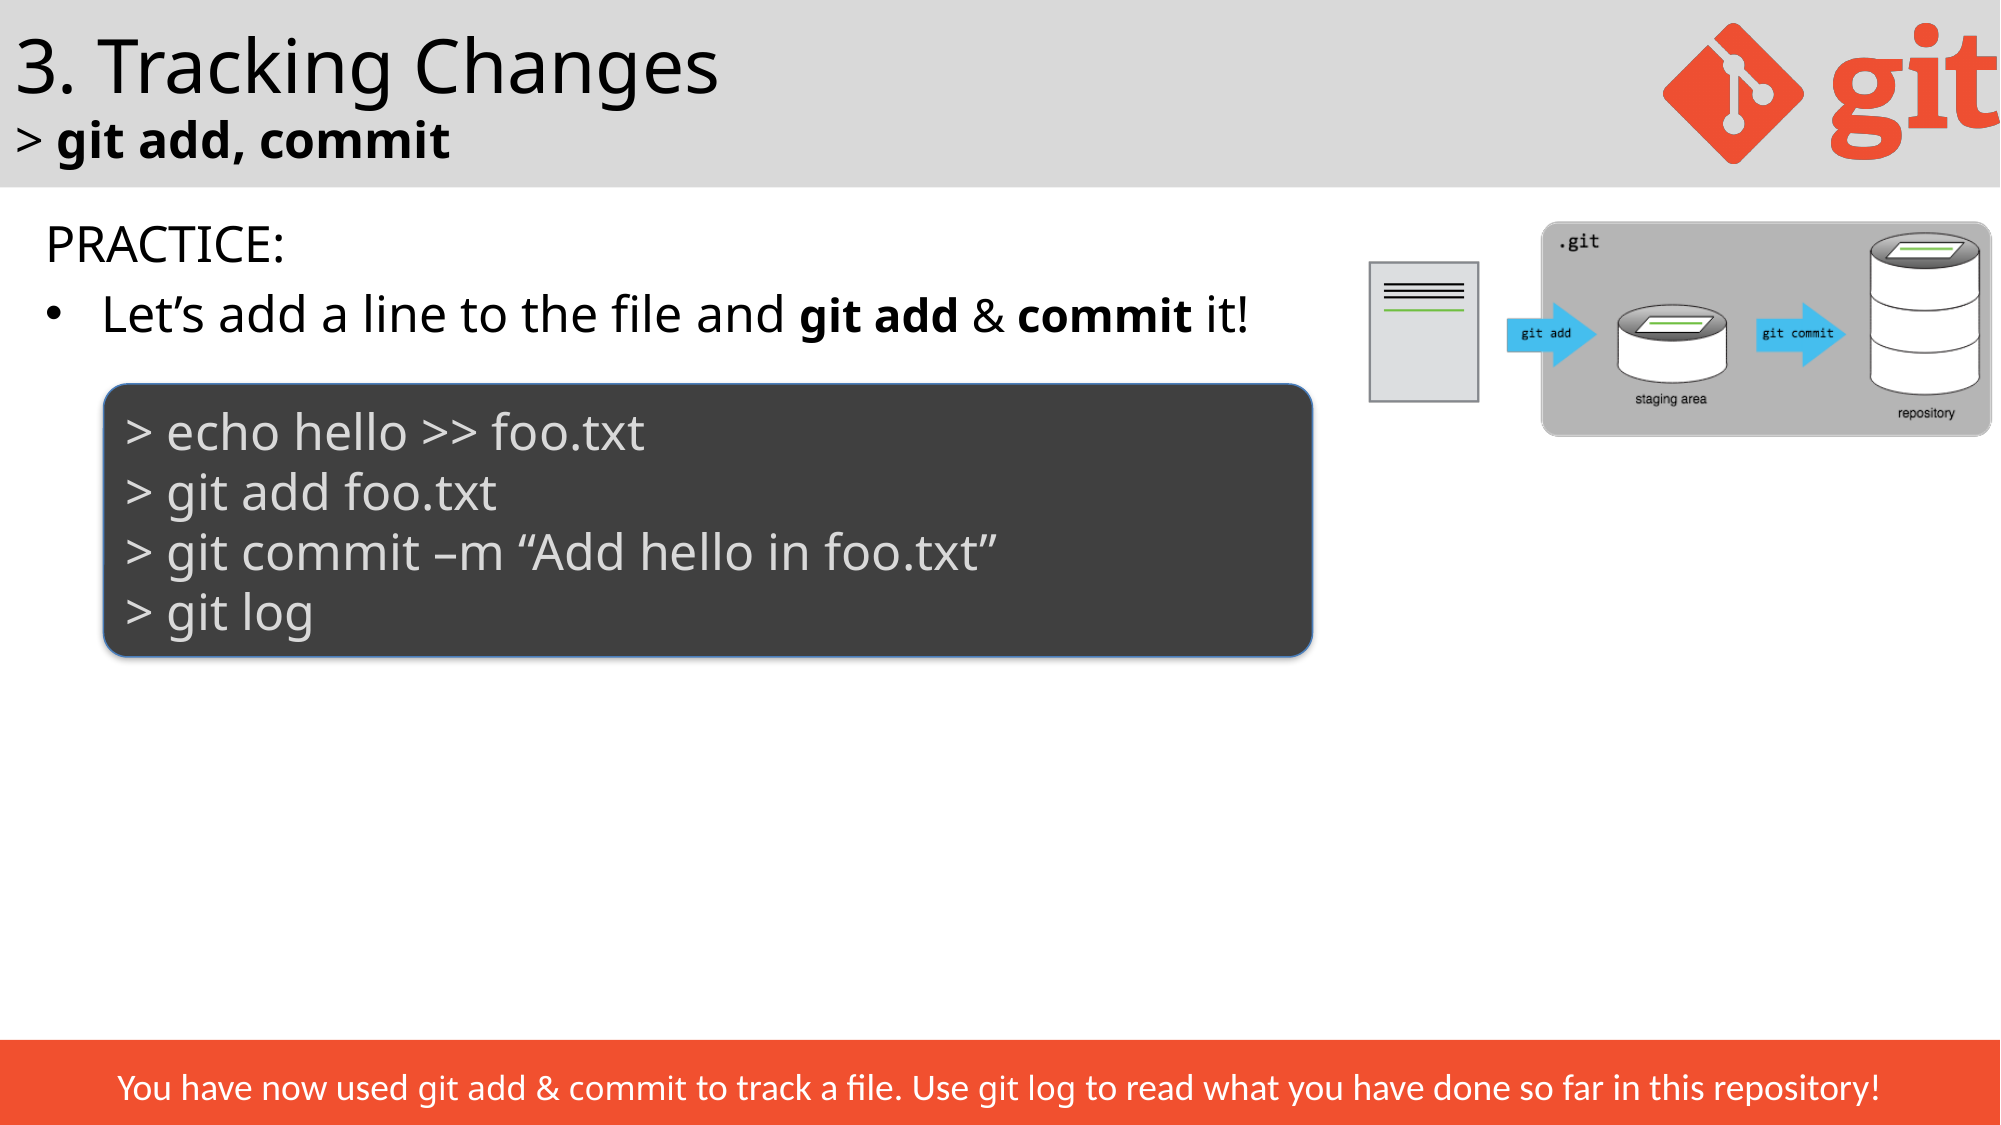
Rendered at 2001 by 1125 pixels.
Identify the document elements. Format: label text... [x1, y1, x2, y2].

picture [1344, 214, 2000, 451]
text_box You have now used git add & commit to track a file. Use git log to read what you have done so far in this repository! [0, 1039, 2000, 1125]
text_box > echo hello >> foo.txt > git add foo.txt > git commit –m “Add hello in foo.txt” > git log [102, 383, 1314, 658]
picture [1663, 23, 2000, 165]
list PRACTICE: Let’s add a line to the file and git add & commit it! [30, 204, 1969, 1039]
title 3. Tracking Changes > git add, commit [0, 0, 2000, 188]
